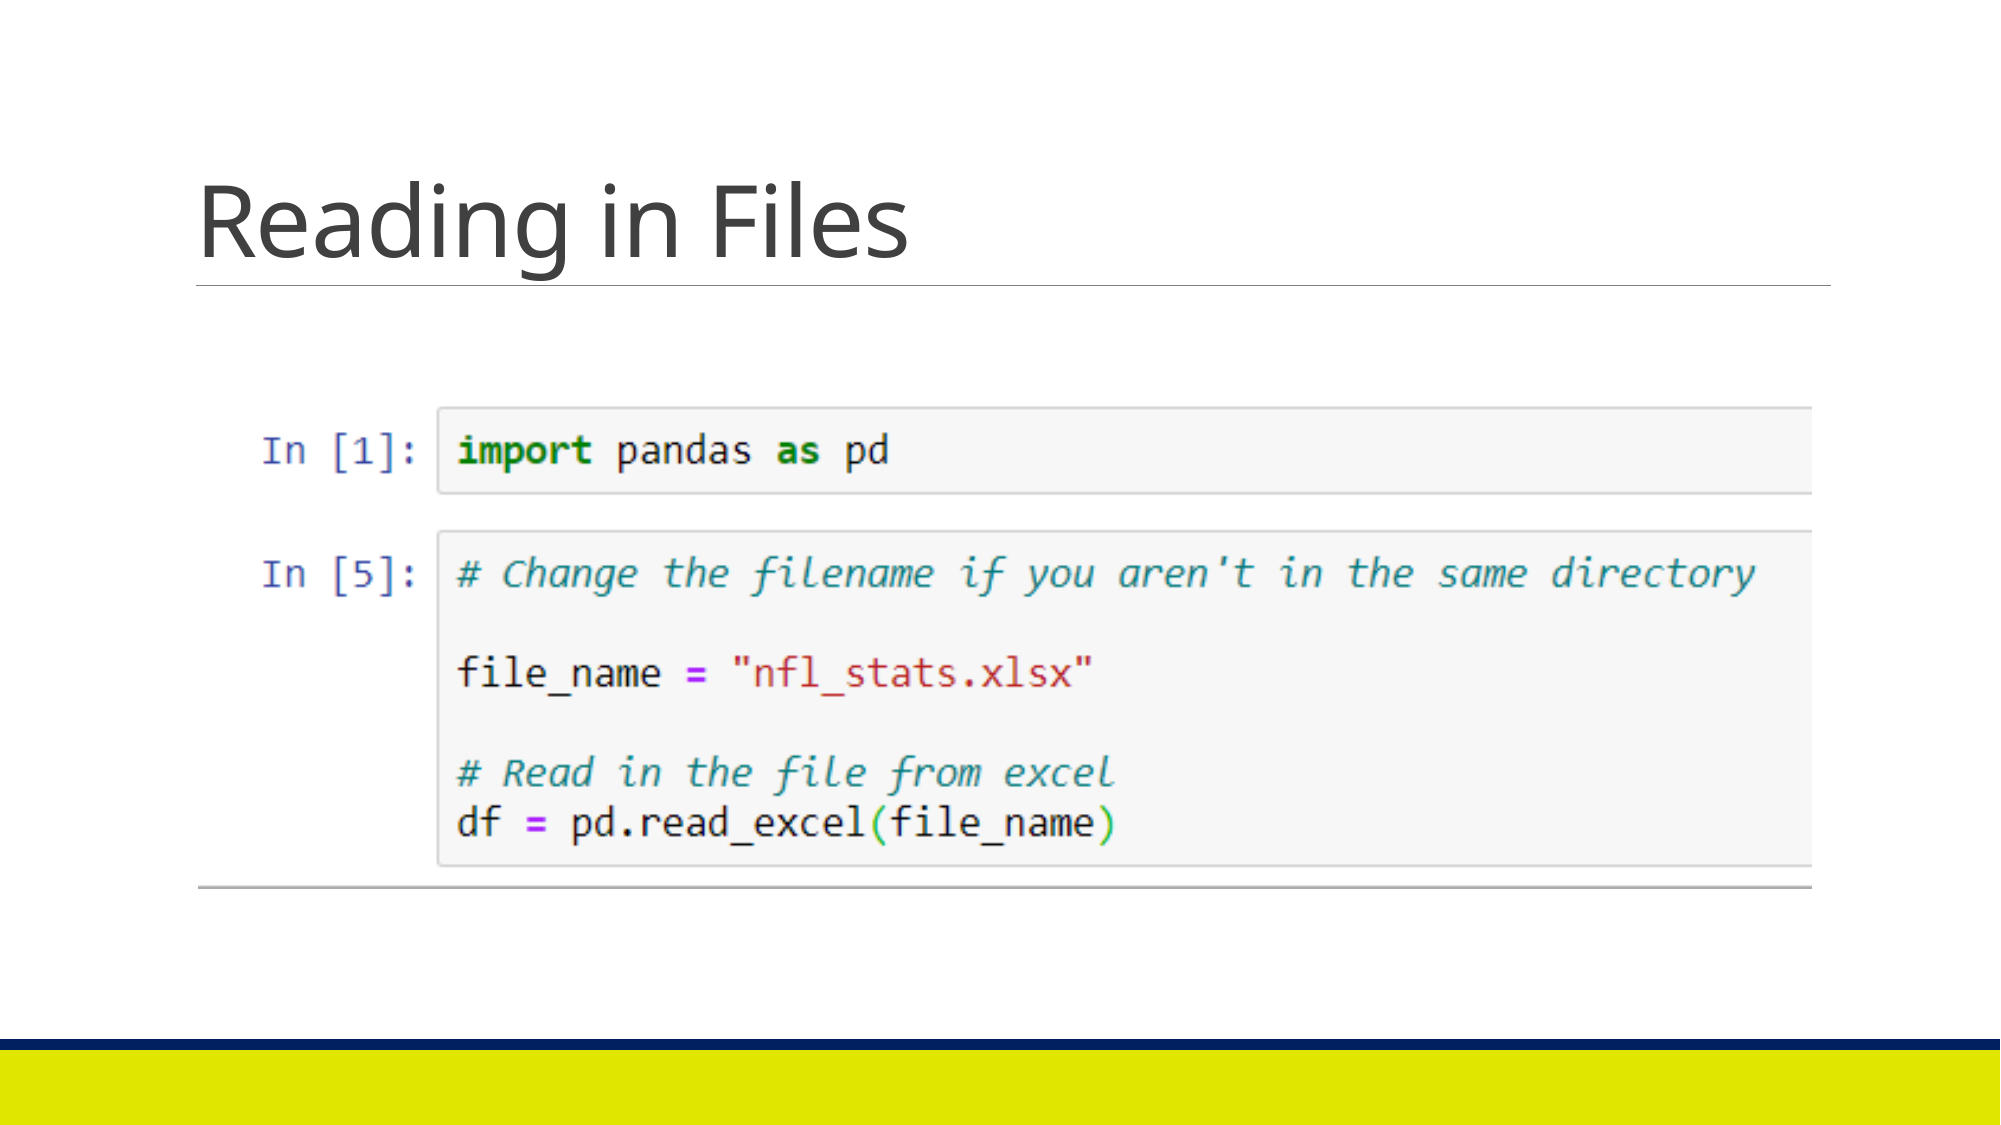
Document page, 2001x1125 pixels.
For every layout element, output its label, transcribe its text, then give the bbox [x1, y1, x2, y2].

title Reading in Files [180, 47, 1830, 285]
picture [197, 404, 1812, 889]
